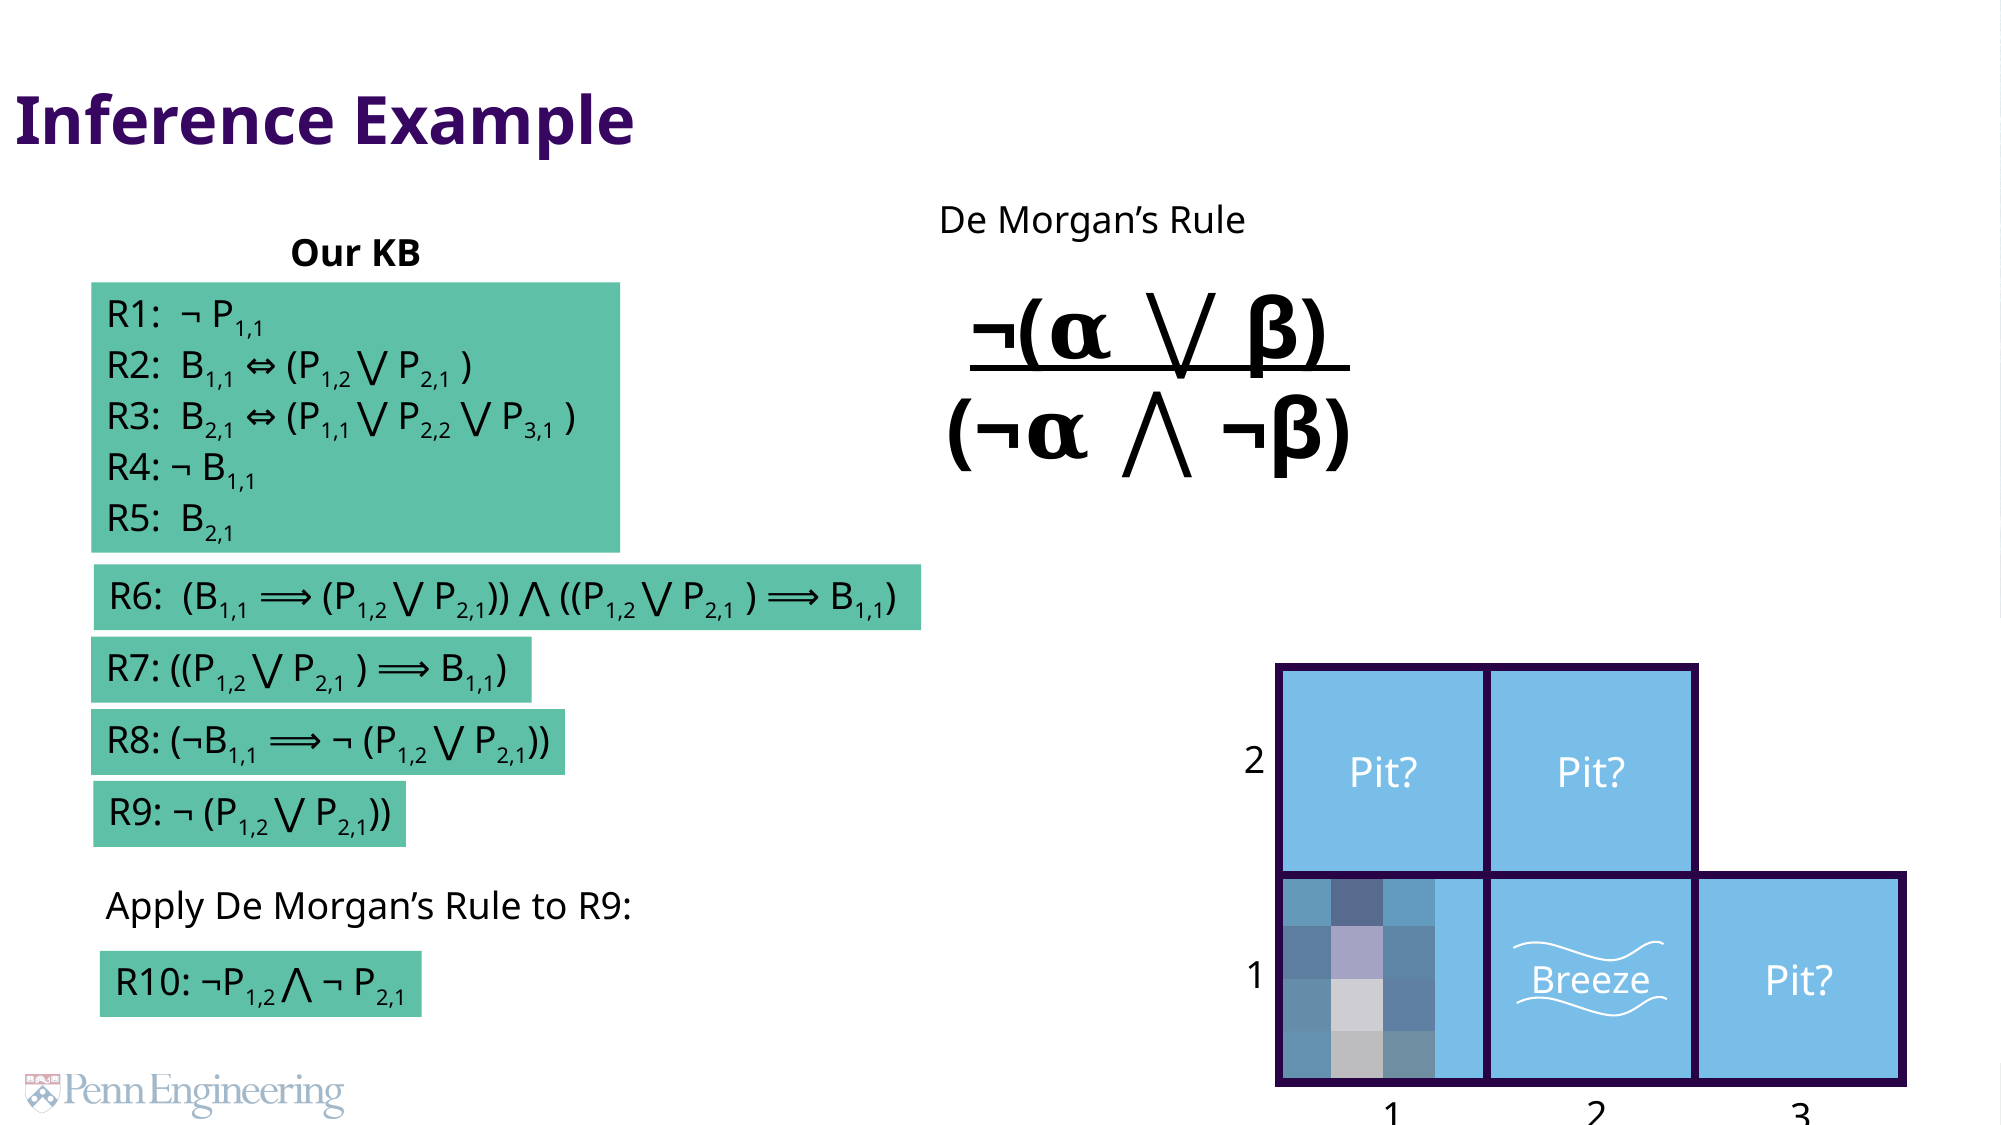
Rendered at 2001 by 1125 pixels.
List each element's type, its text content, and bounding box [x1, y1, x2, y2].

text_box R10: ¬P1,2 ⋀ ¬ P2,1 [99, 950, 422, 1017]
title Inference Example [0, 59, 1797, 187]
text_box De Morgan’s Rule [923, 188, 1262, 249]
text_box R9: ¬ (P1,2 ⋁ P2,1)) [93, 780, 406, 847]
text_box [91, 221, 621, 525]
text_box R7: ((P1,2 ⋁ P2,1 ) ⟹ B1,1) [91, 636, 532, 703]
text_box 2 [25, 1074, 351, 1119]
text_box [1229, 615, 2000, 1125]
text_box ¬(𝛂 ⋁ β) (¬𝛂 ⋀ ¬β) [931, 267, 1389, 483]
text_box R8: (¬B1,1 ⟹ ¬ (P1,2 ⋁ P2,1)) [91, 709, 565, 775]
text_box R6: (B1,1 ⟹ (P1,2 ⋁ P2,1)) ⋀ ((P1,2 ⋁ P2,1 ) ⟹ B1,1) [93, 564, 922, 631]
text_box Apply De Morgan’s Rule to R9: [90, 874, 648, 935]
